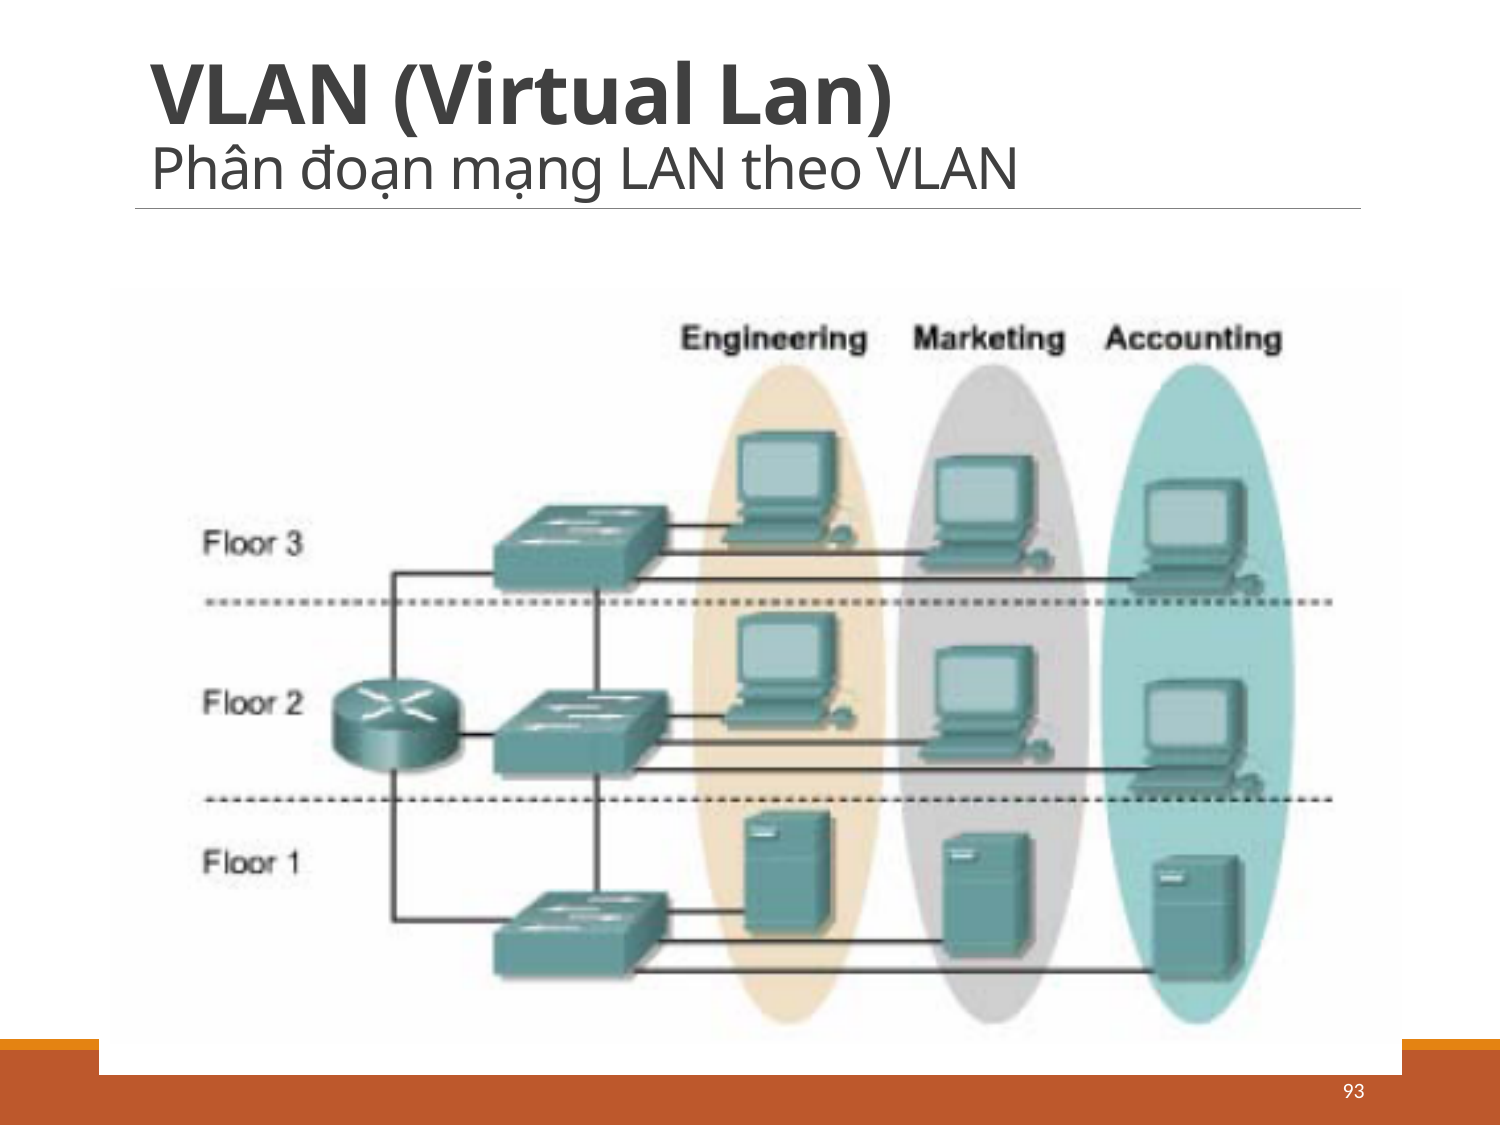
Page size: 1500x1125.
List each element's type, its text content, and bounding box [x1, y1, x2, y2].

picture [99, 274, 1402, 1076]
slide_number 93 [1218, 1083, 1380, 1120]
title VLAN (Virtual Lan) Phân đoạn mạng LAN theo VLAN [135, 47, 1373, 209]
